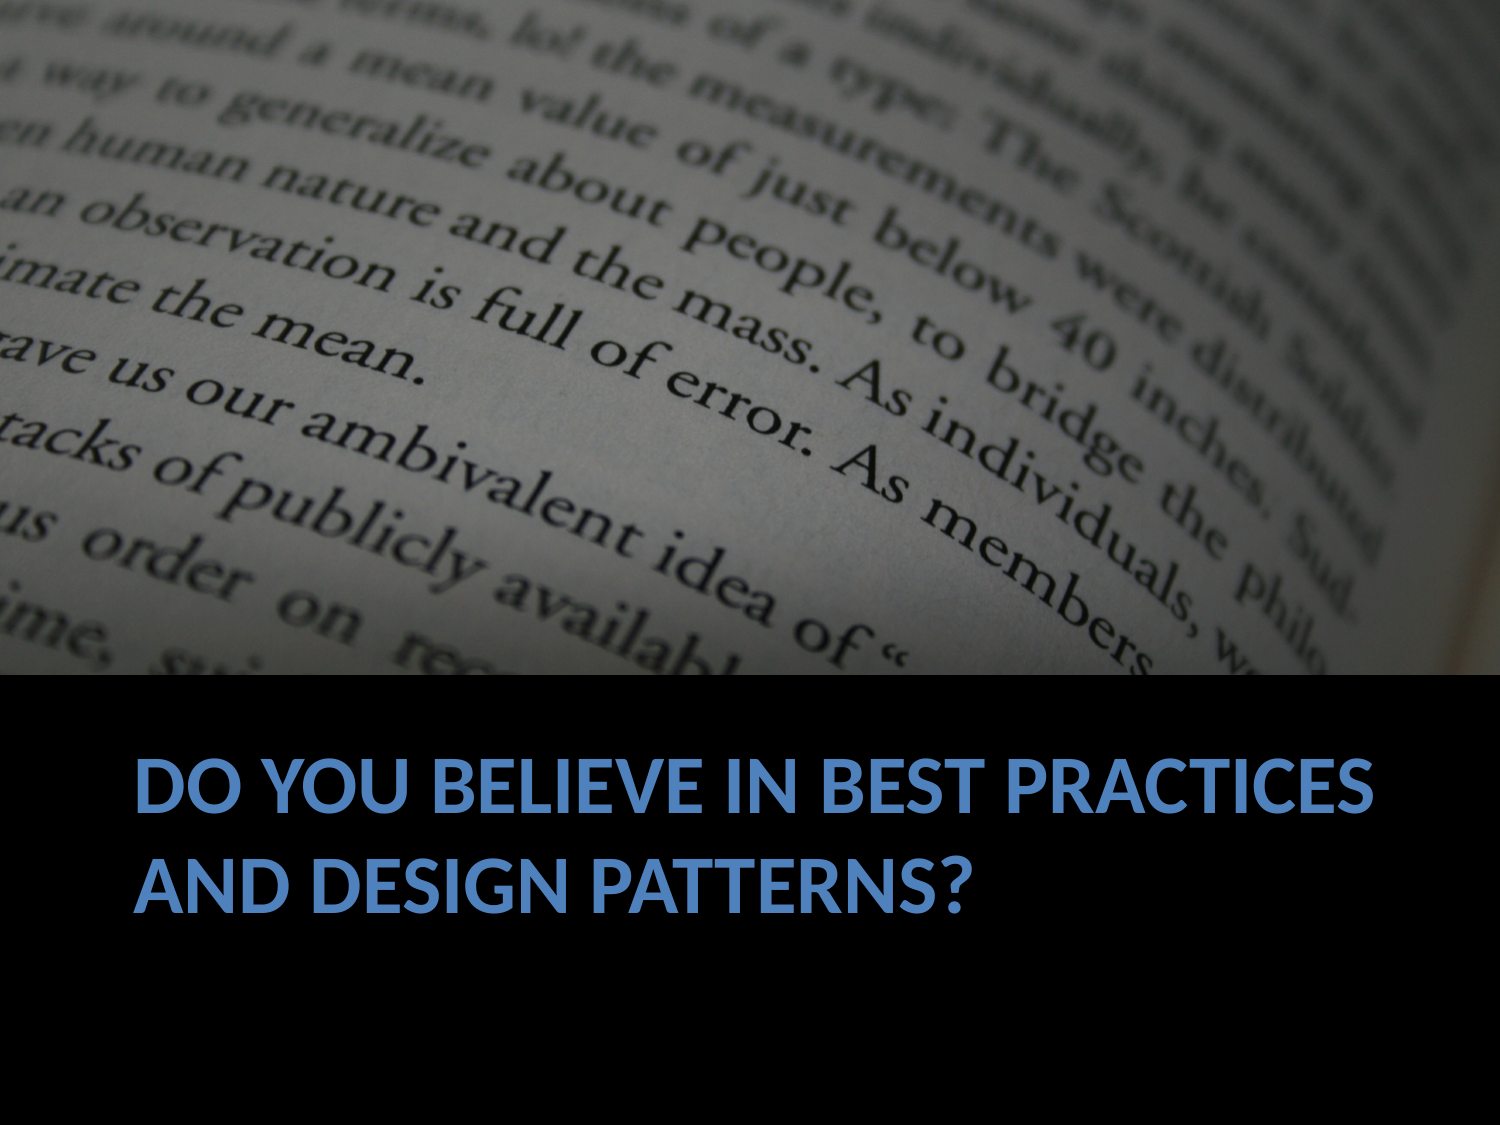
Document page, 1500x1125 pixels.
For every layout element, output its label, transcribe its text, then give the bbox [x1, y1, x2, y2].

title Do you believe in best practices and design patterns? [118, 722, 1394, 947]
picture [0, 0, 1500, 676]
